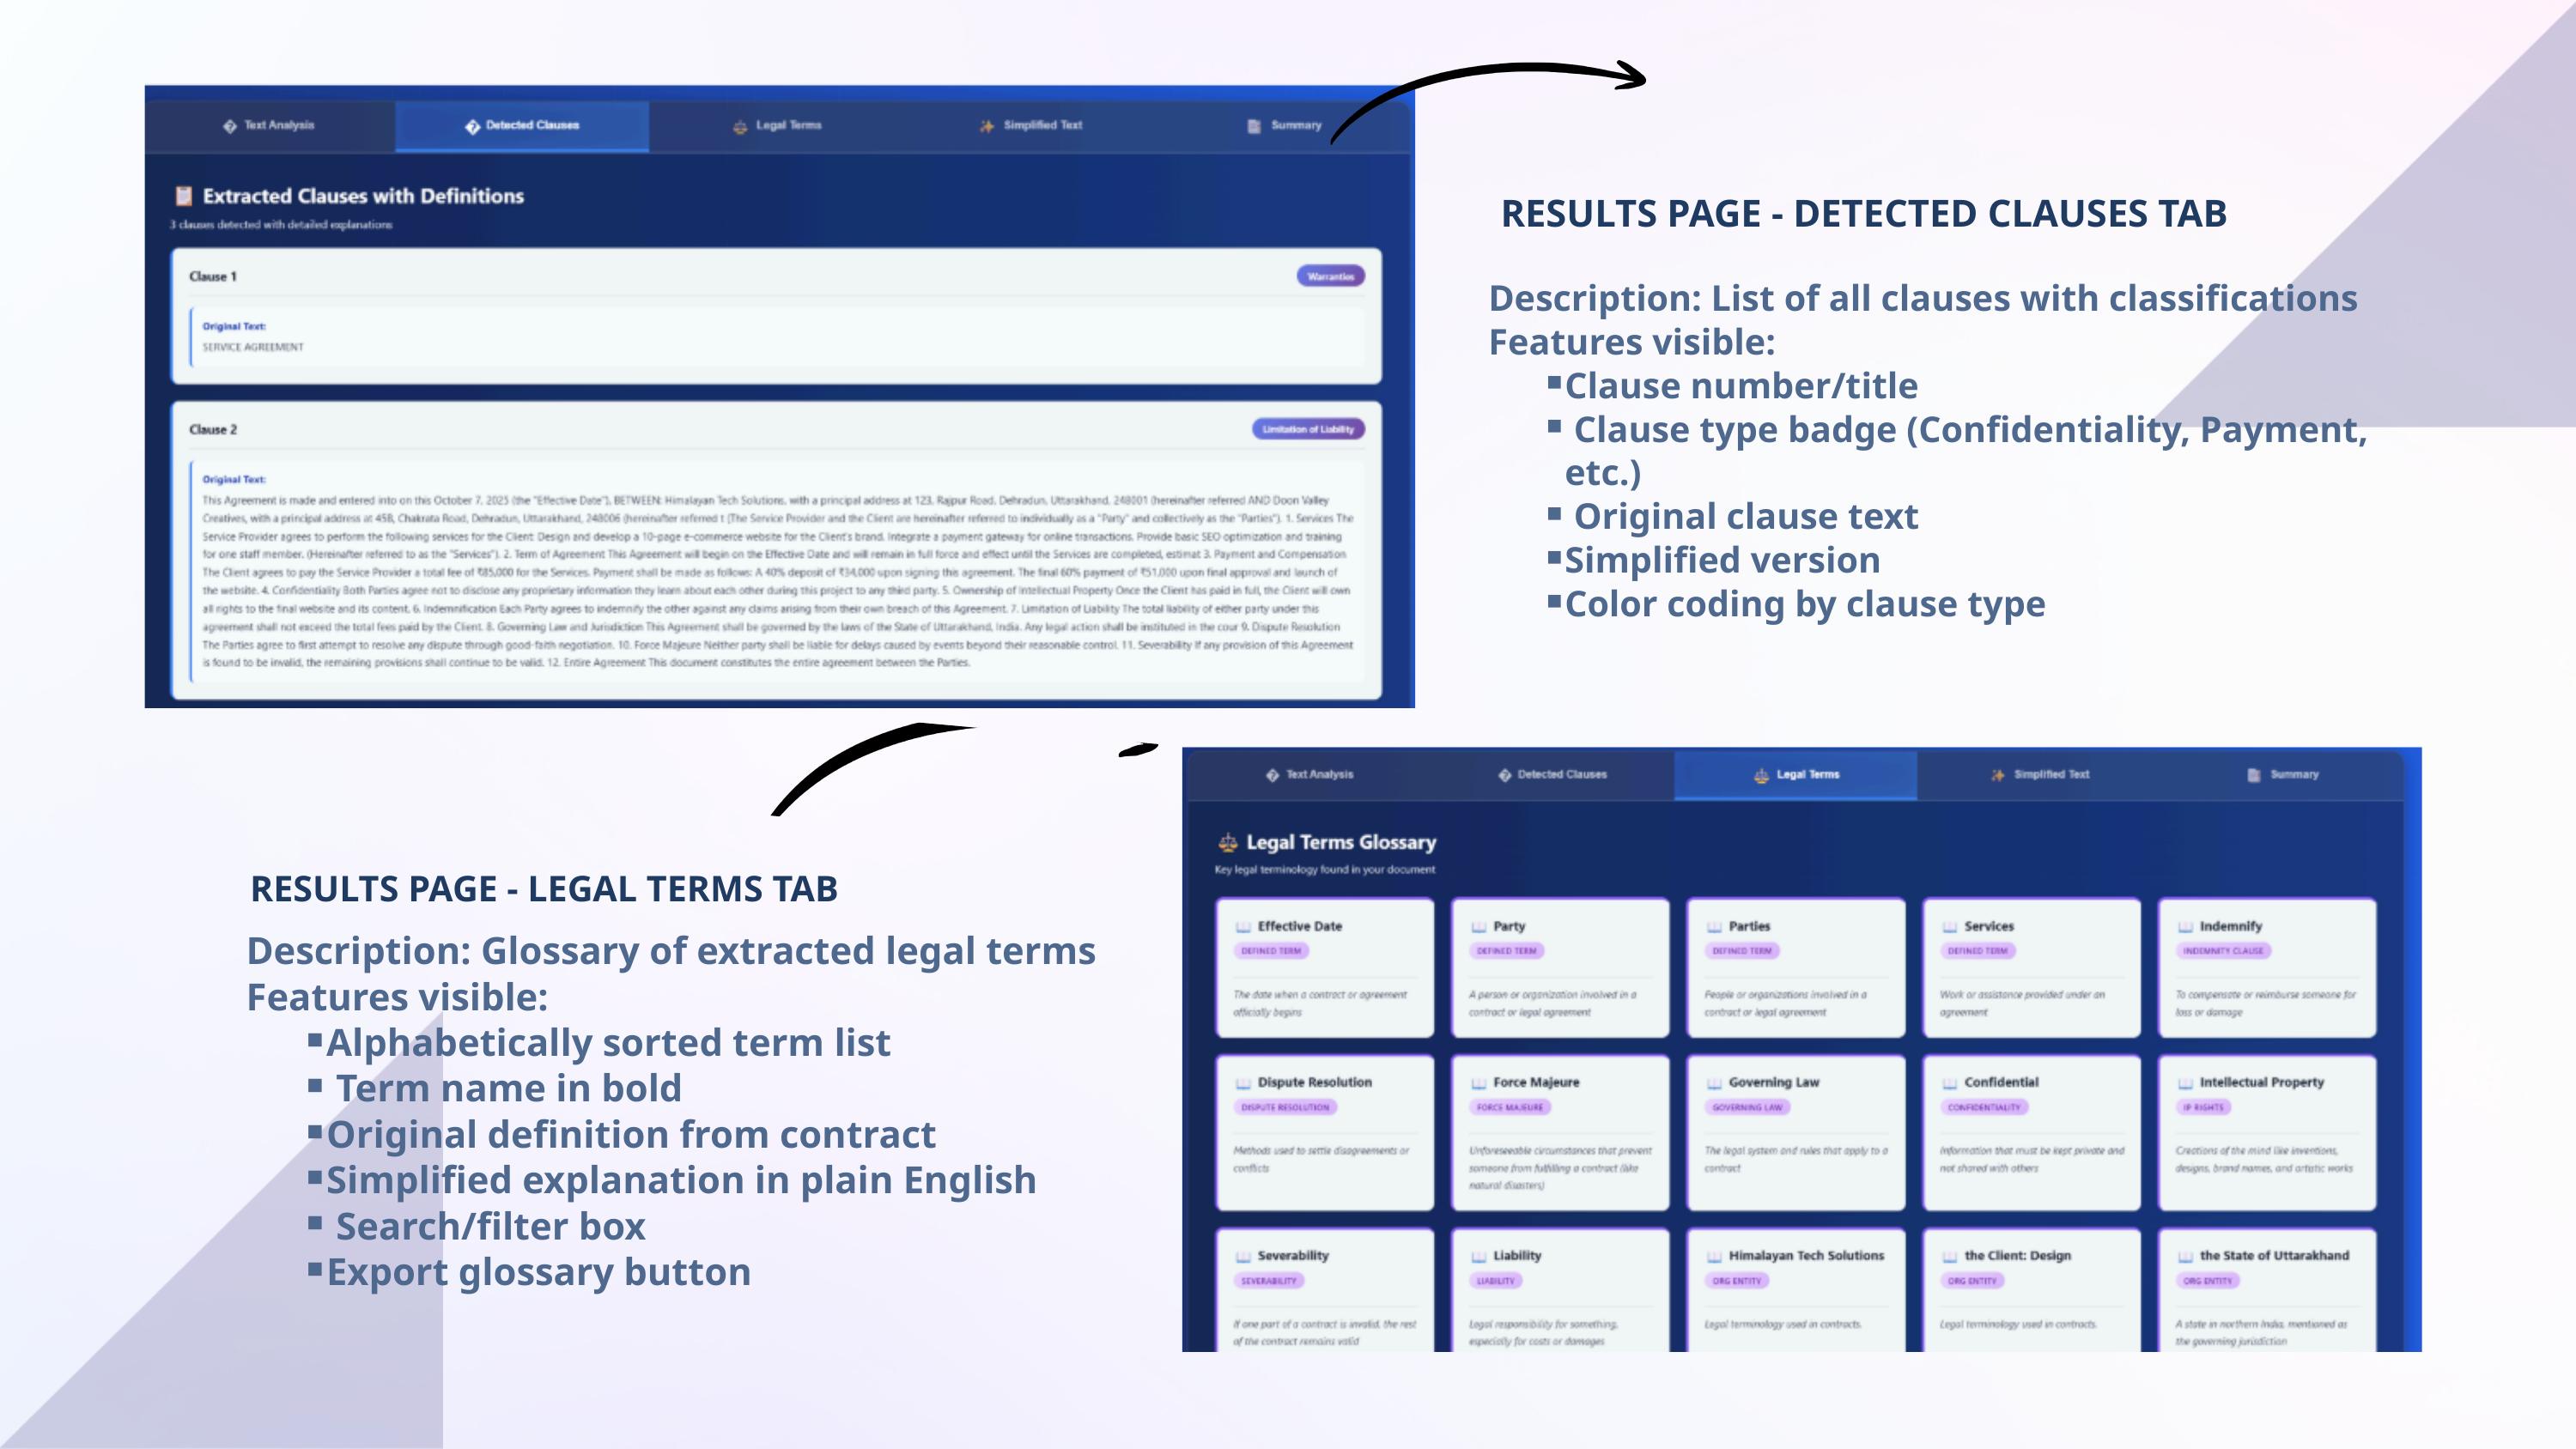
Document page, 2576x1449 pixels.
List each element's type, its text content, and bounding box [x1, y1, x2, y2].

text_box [144, 82, 1416, 708]
text_box RESULTS PAGE - LEGAL TERMS TAB [222, 864, 867, 909]
text_box Description: Glossary of extracted legal terms Features visible: Alphabetically sorted term list Term name in bold Original definition from contract Simplified explanation in plain English Search/filter box Export glossary button [246, 926, 1130, 1294]
text_box RESULTS PAGE - DETECTED CLAUSES TAB [1488, 188, 2241, 235]
text_box [754, 715, 1159, 851]
text_box [0, 1011, 443, 1449]
text_box Description: List of all clauses with classifications Features visible: Clause number/title Clause type badge (Confidentiality, Payment, etc.) Original clause text Simplified version Color coding by clause type [1488, 274, 2422, 624]
text_box [1330, 60, 1646, 145]
text_box [2145, 0, 2576, 427]
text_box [1182, 746, 2422, 1352]
text_box [0, 0, 2576, 1449]
